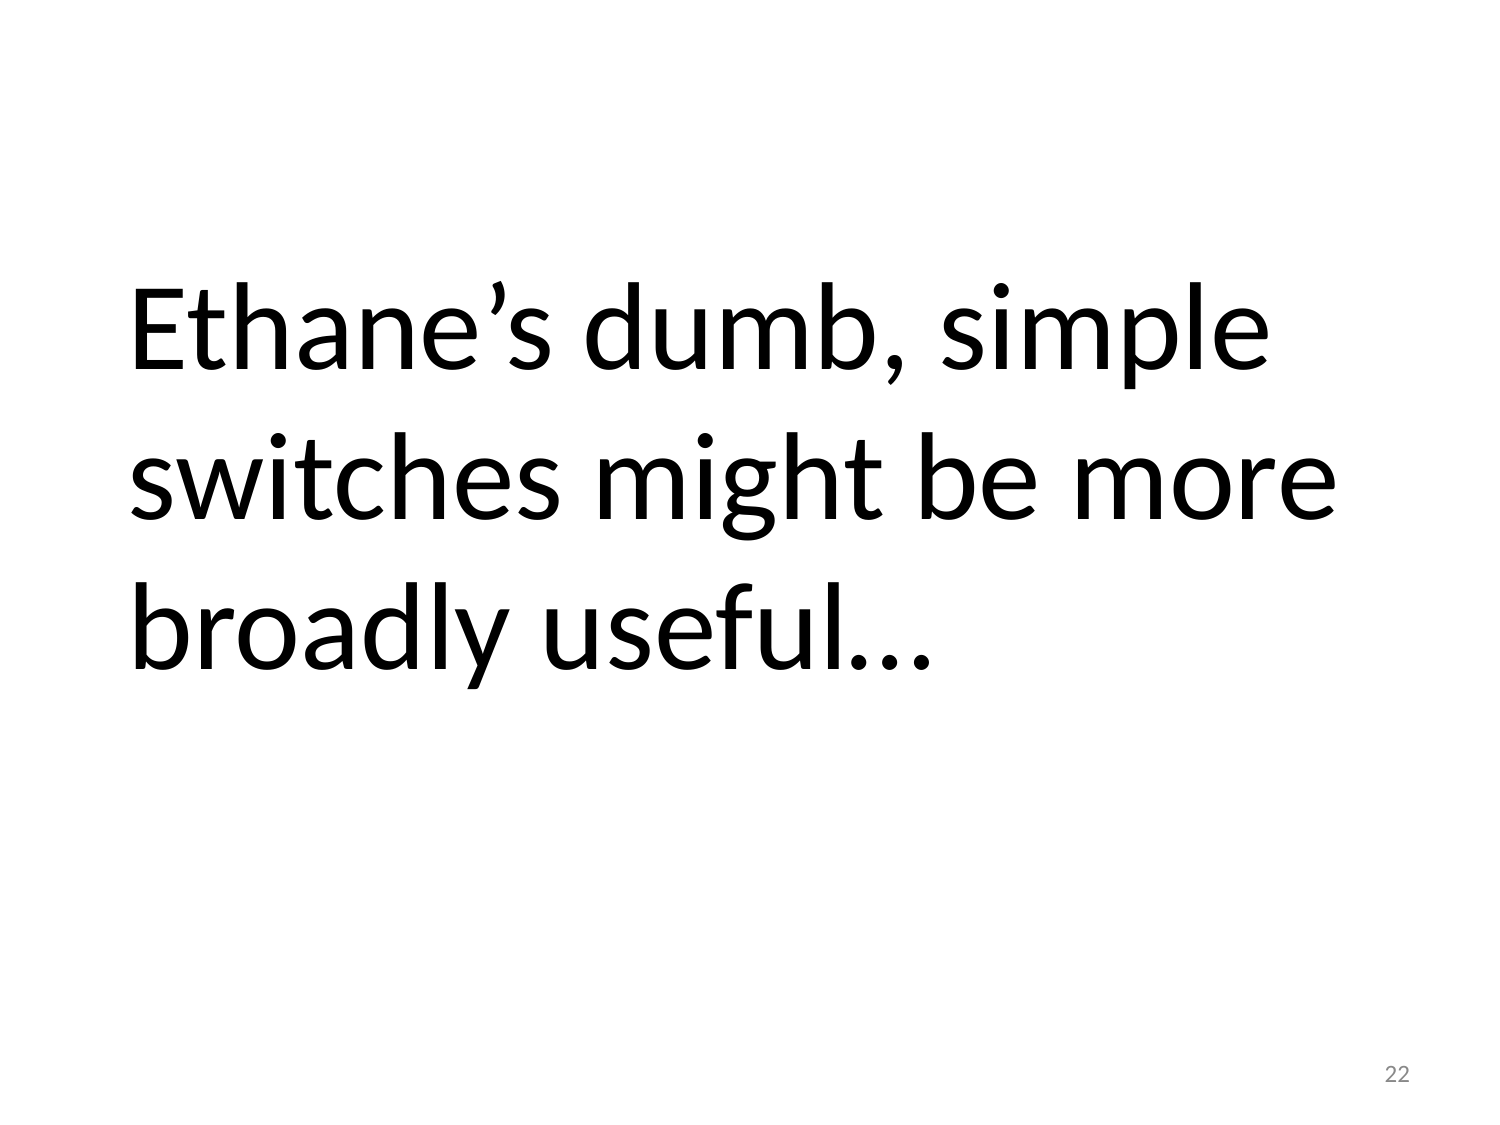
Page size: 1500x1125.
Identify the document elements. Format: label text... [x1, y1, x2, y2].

slide_number 22 [1074, 1042, 1425, 1103]
title Ethane’s dumb, simple switches might be more broadly useful… [112, 349, 1388, 591]
